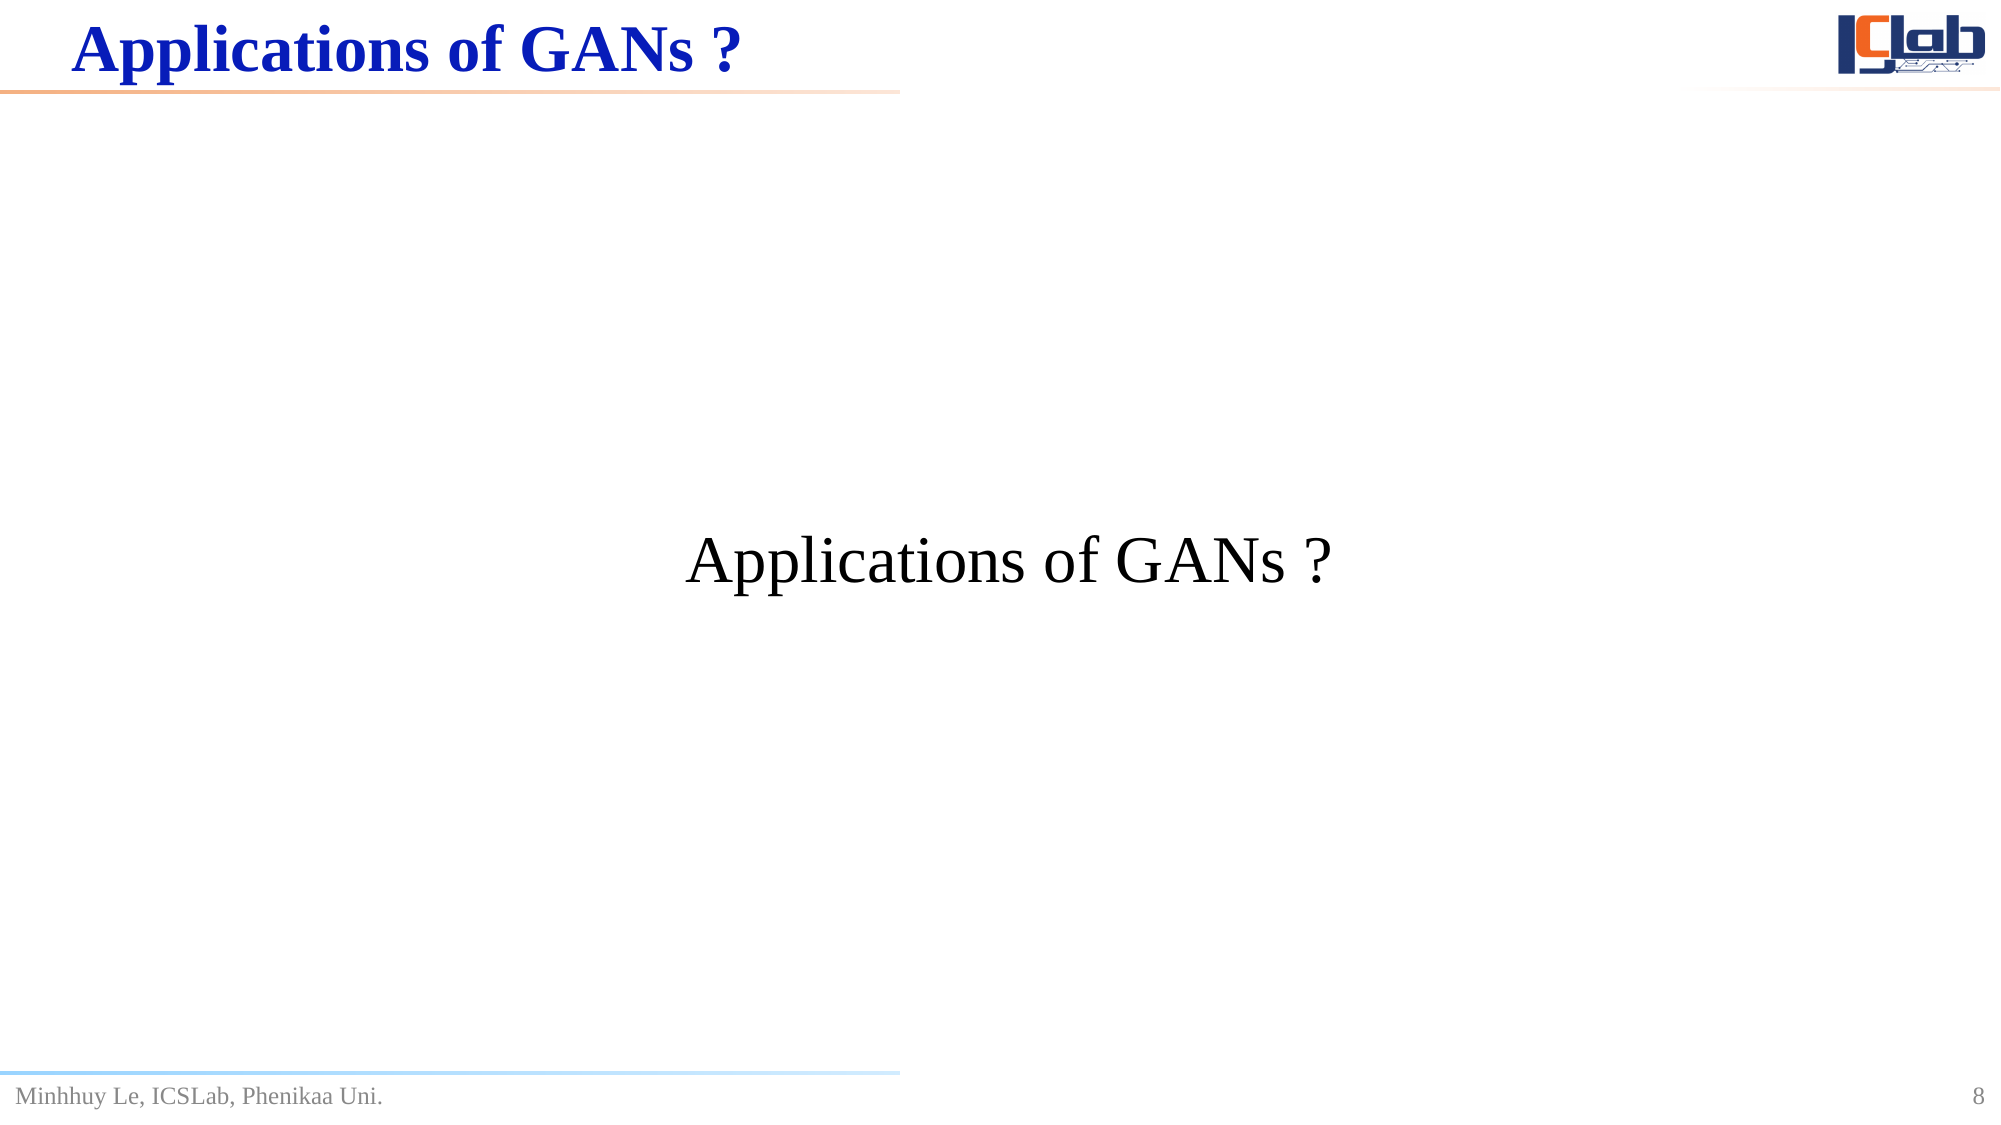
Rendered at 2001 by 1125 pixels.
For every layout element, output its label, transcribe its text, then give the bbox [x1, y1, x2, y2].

picture [1835, 12, 1986, 75]
title Applications of GANs ? [37, 4, 1725, 95]
slide_number 8 [1862, 1065, 2000, 1125]
text_box Applications of GANs ? [157, 516, 1845, 606]
